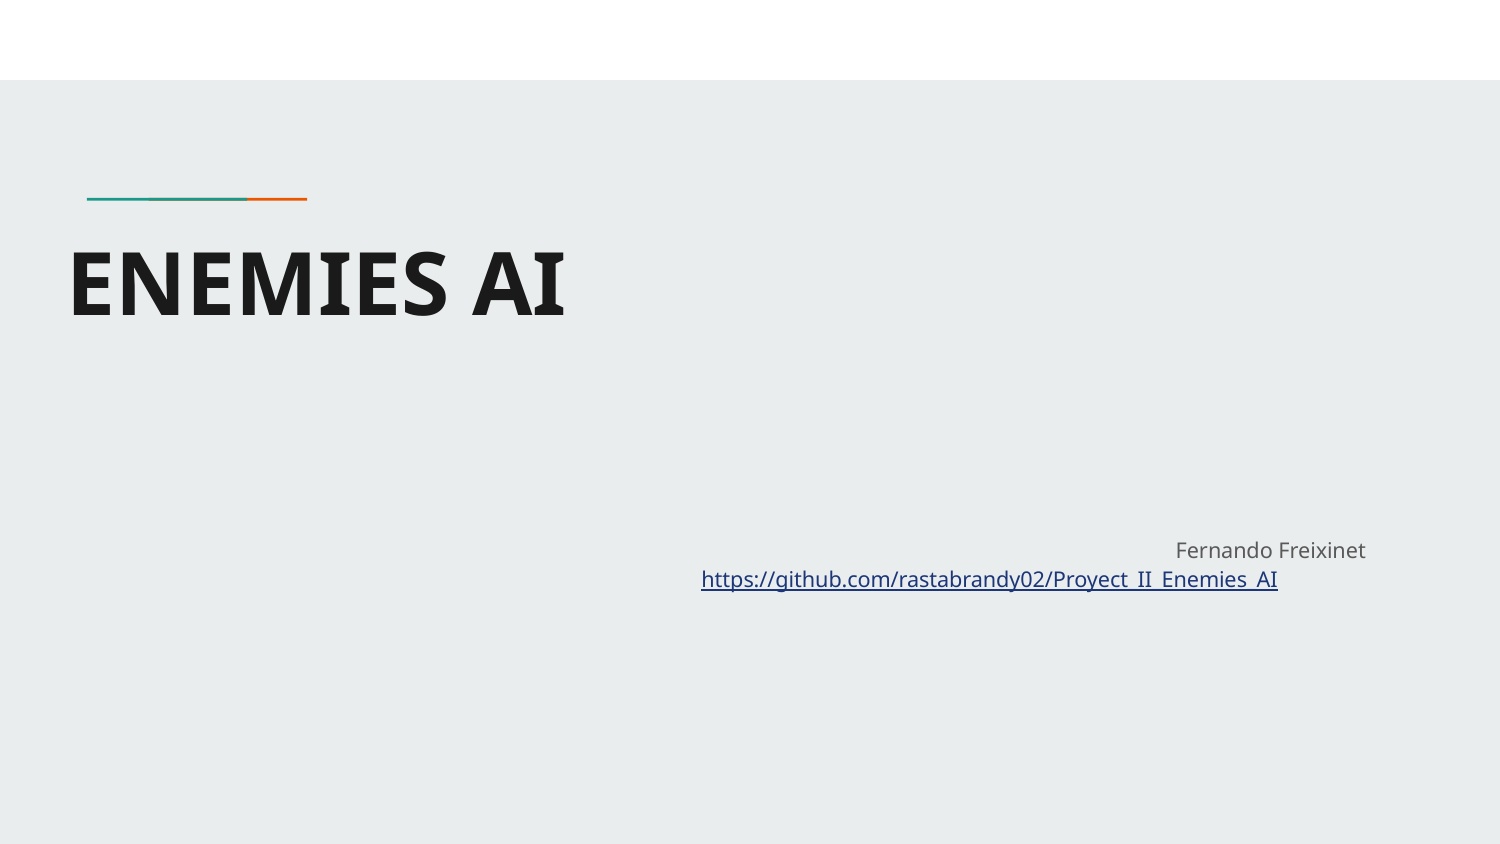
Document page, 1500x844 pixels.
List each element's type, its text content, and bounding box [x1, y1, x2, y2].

subtitle Fernando Freixinet https://github.com/rastabrandy02/Proyect_II_Enemies_AI [119, 520, 1381, 610]
title ENEMIES AI [51, 206, 1450, 544]
